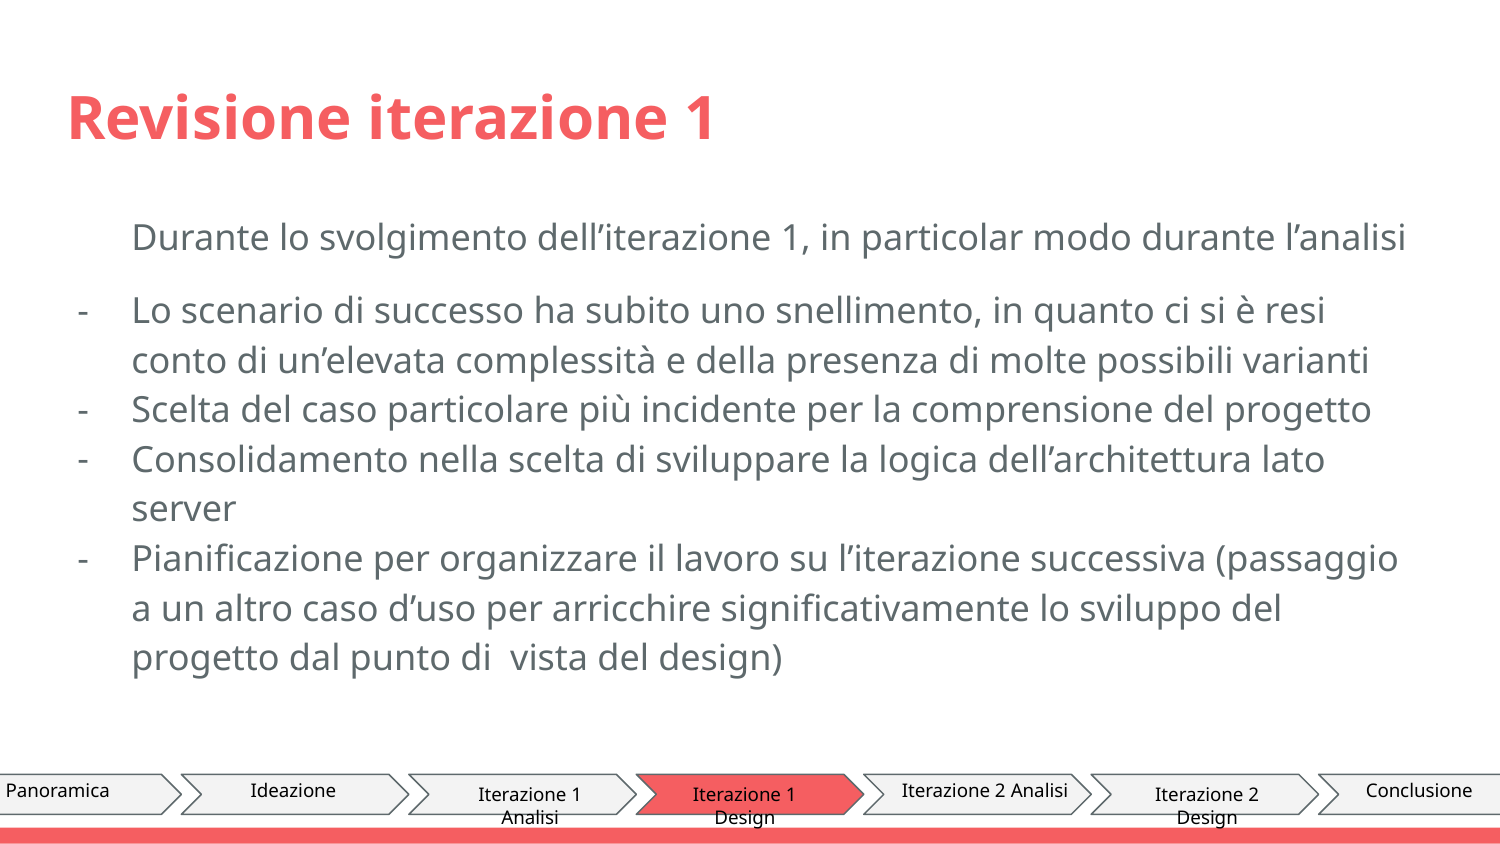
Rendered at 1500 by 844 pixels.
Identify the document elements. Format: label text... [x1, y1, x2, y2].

list Durante lo svolgimento dell’iterazione 1, in particolar modo durante l’analisi Lo scenario di successo ha subito uno snellimento, in quanto ci si è resi conto di un’elevata complessità e della presenza di molte possibili varianti Scelta del caso particolare più incidente per la comprensione del progetto Consolidamento nella scelta di sviluppare la logica dell’architettura lato server Pianificazione per organizzare il lavoro su l’iterazione successiva (passaggio a un altro caso d’uso per arricchire significativamente lo sviluppo del progetto dal punto di vista del design) [44, 192, 1443, 767]
title Revisione iterazione 1 [51, 64, 1449, 167]
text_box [0, 767, 1500, 822]
